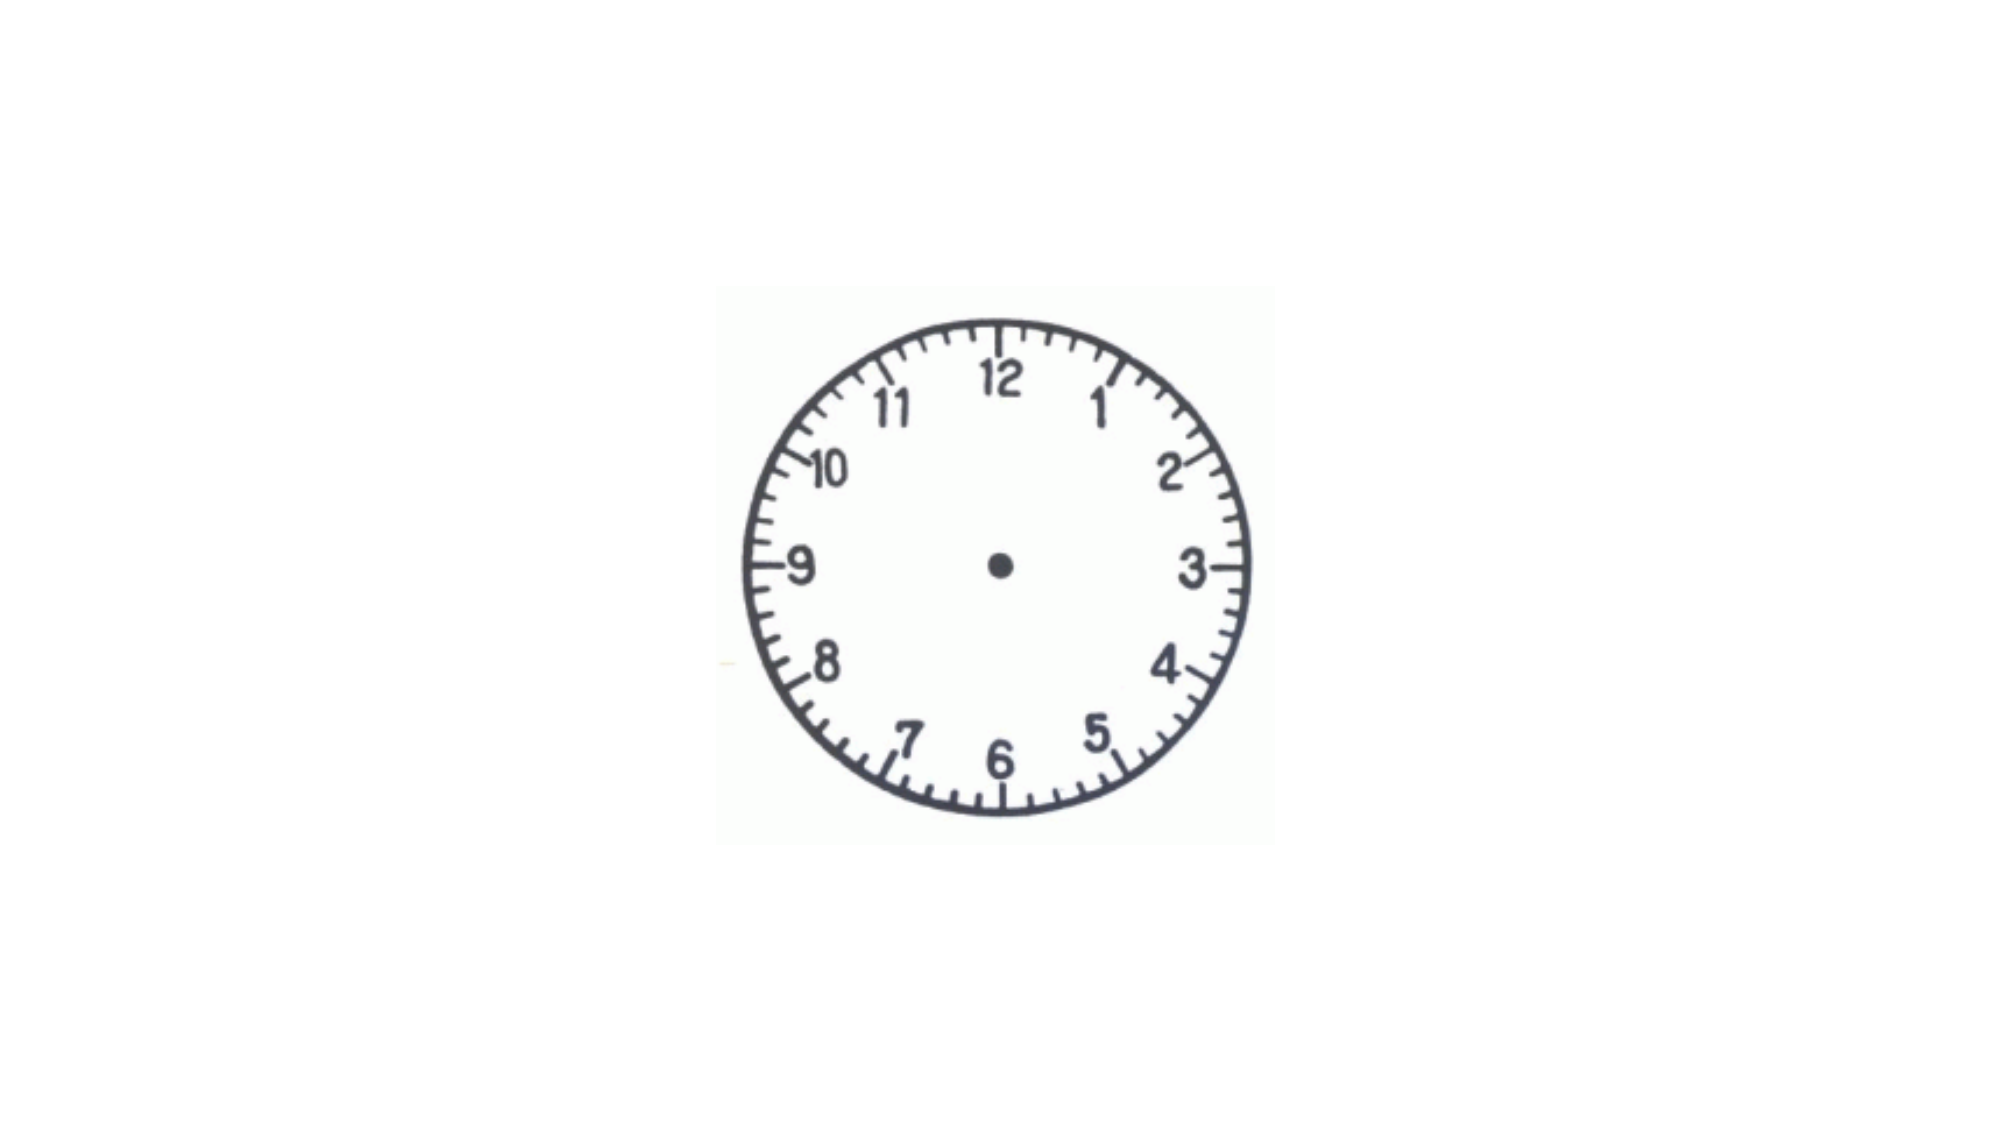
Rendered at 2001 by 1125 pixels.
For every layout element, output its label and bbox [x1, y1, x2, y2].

picture [716, 286, 1275, 845]
